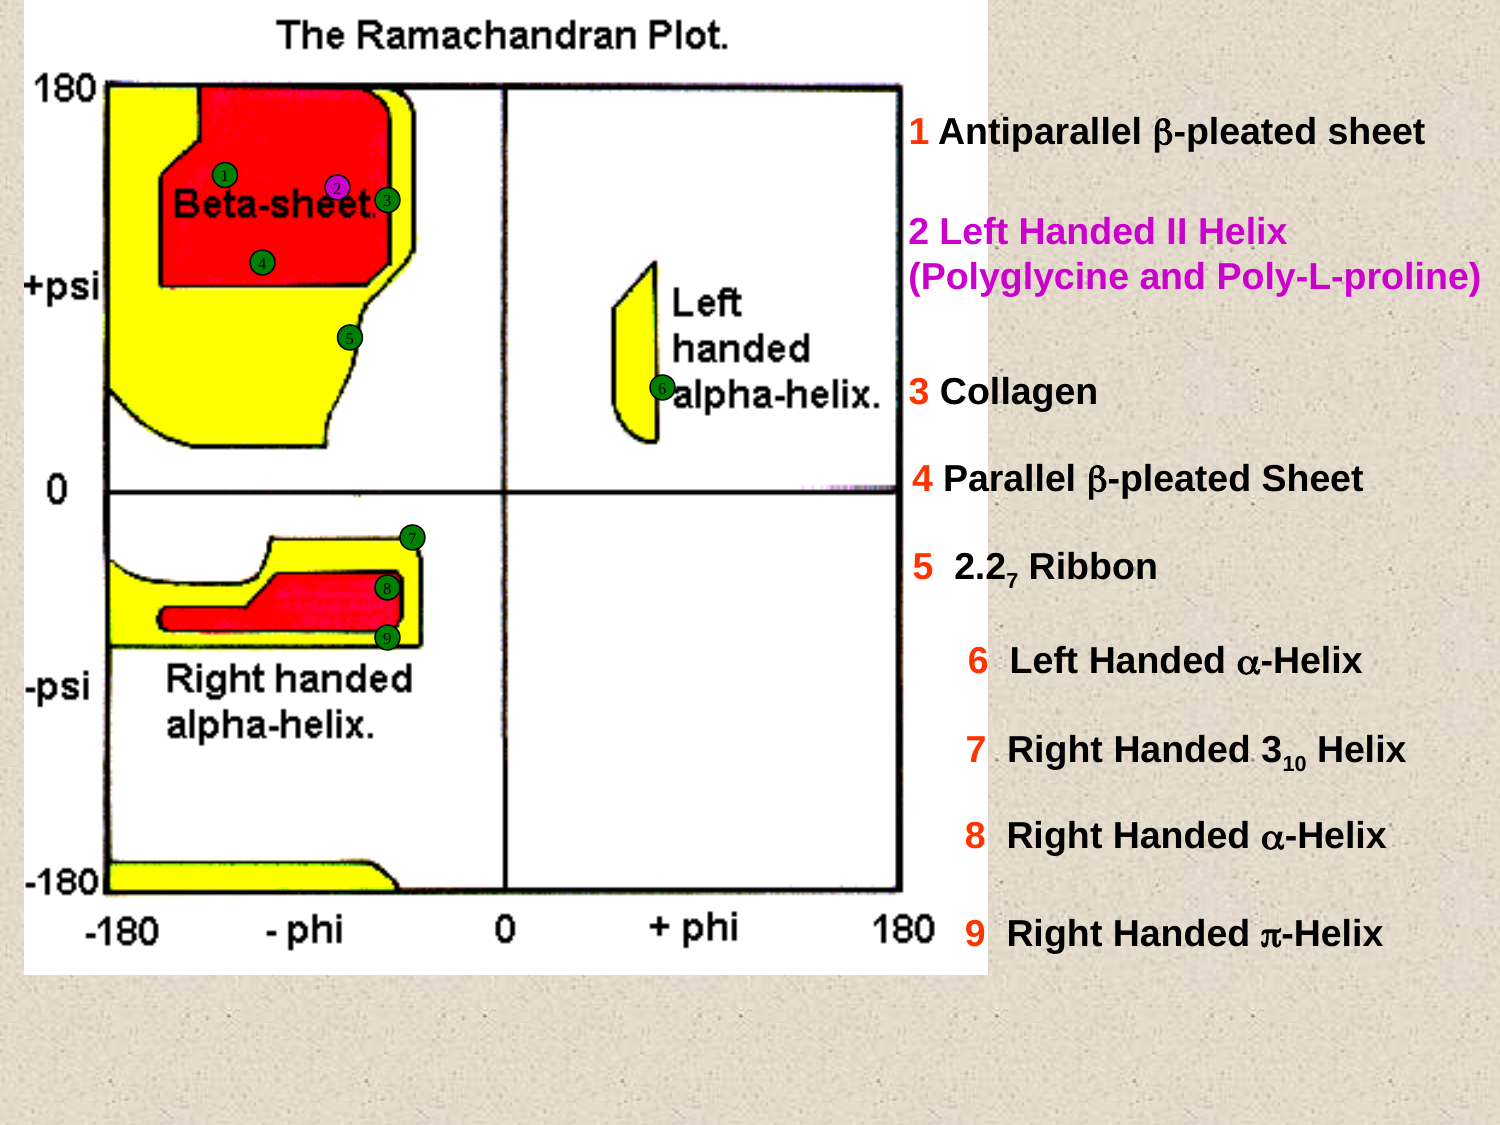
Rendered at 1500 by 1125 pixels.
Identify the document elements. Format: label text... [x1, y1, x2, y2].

text_box 9 Right Handed p-Helix [992, 901, 1399, 962]
text_box 6 Left Handed a-Helix [992, 629, 1378, 689]
text_box 2 Left Handed II Helix (Polyglycine and Poly-L-proline) [992, 199, 1500, 350]
text_box 7 Right Handed 310 Helix [992, 717, 1422, 783]
text_box 1 Antiparallel b-pleated sheet [992, 99, 1500, 199]
picture [0, 0, 1500, 1125]
text_box 4 Parallel b-pleated Sheet [992, 446, 1492, 552]
text_box 5 2.27 Ribbon [992, 534, 1286, 629]
text_box 8 Right Handed a-Helix [992, 804, 1402, 864]
text_box 3 Collagen [992, 359, 1226, 446]
